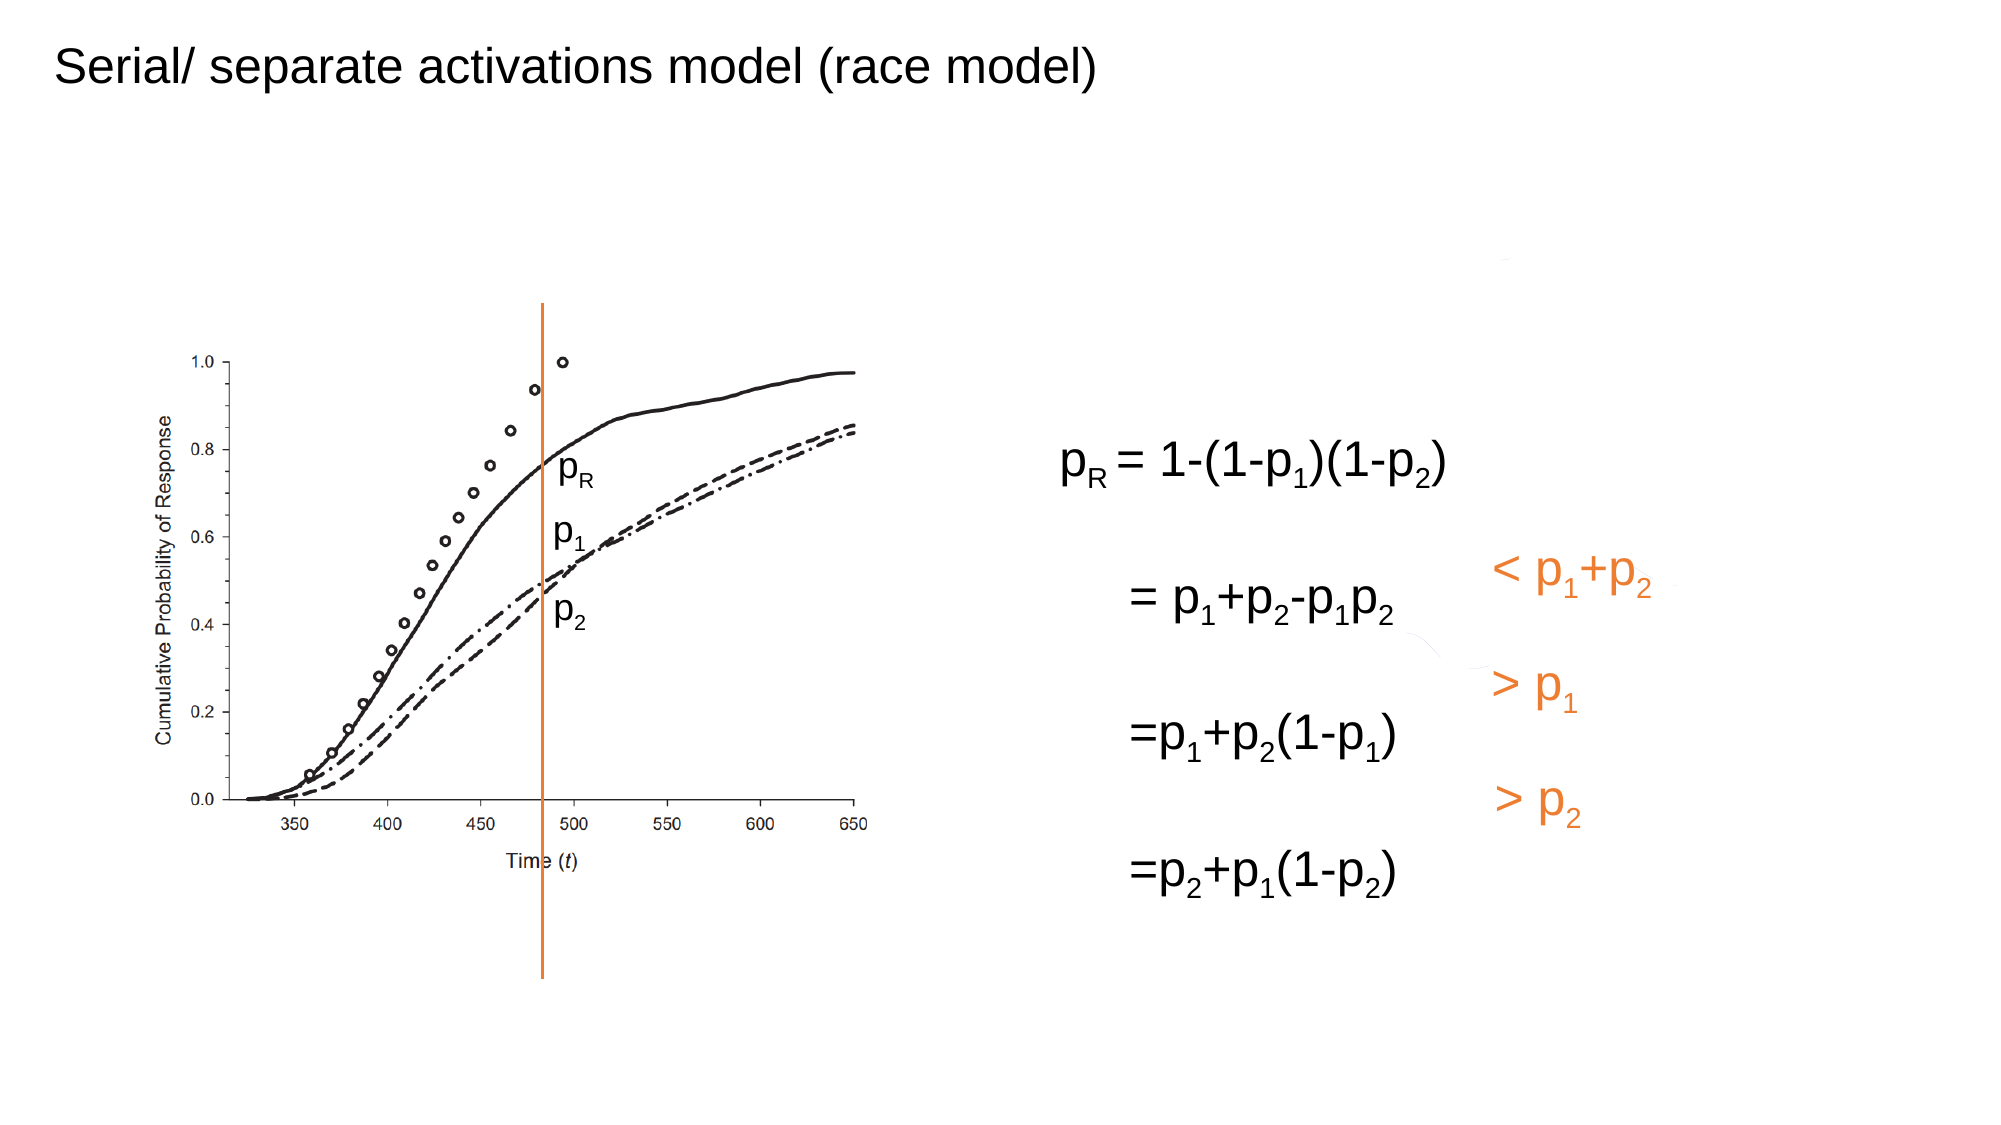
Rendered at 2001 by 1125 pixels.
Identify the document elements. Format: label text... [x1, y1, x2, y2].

picture [136, 326, 542, 887]
text_box > p2 [1479, 758, 1634, 842]
picture [543, 326, 893, 887]
text_box pR = 1-(1-p1)(1-p2) = p1+p2-p1p2 =p1+p2(1-p1) =p2+p1(1-p2) [1044, 350, 1606, 912]
text_box < p1+p2 [1477, 528, 1708, 612]
text_box Serial/ separate activations model (race model) [38, 26, 1114, 102]
text_box > p1 [1476, 643, 1630, 727]
